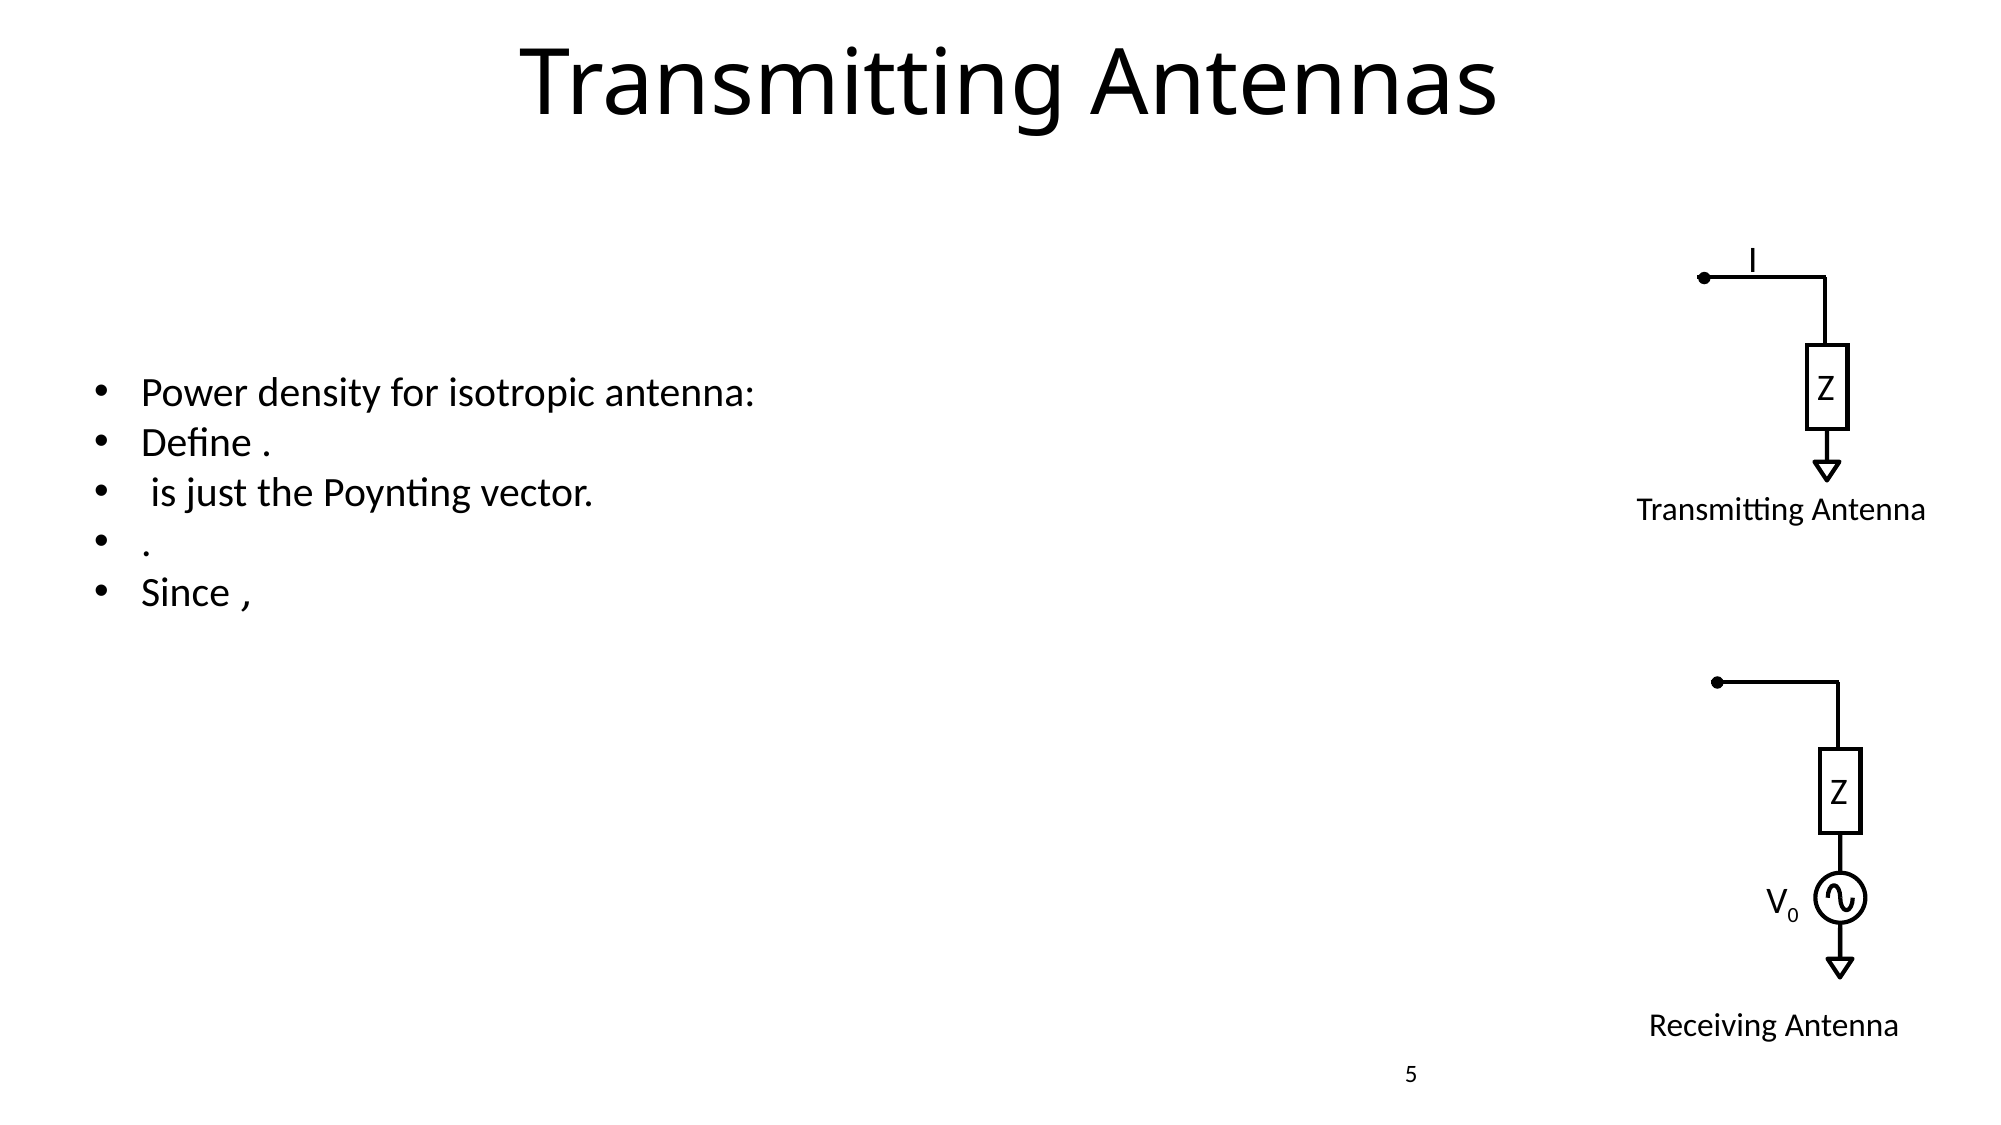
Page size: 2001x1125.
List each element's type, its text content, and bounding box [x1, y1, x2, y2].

slide_number 5 [1074, 738, 1425, 1125]
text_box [1634, 669, 2000, 1052]
text_box Transmitting Antennas [54, 23, 1966, 134]
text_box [1621, 227, 2000, 536]
